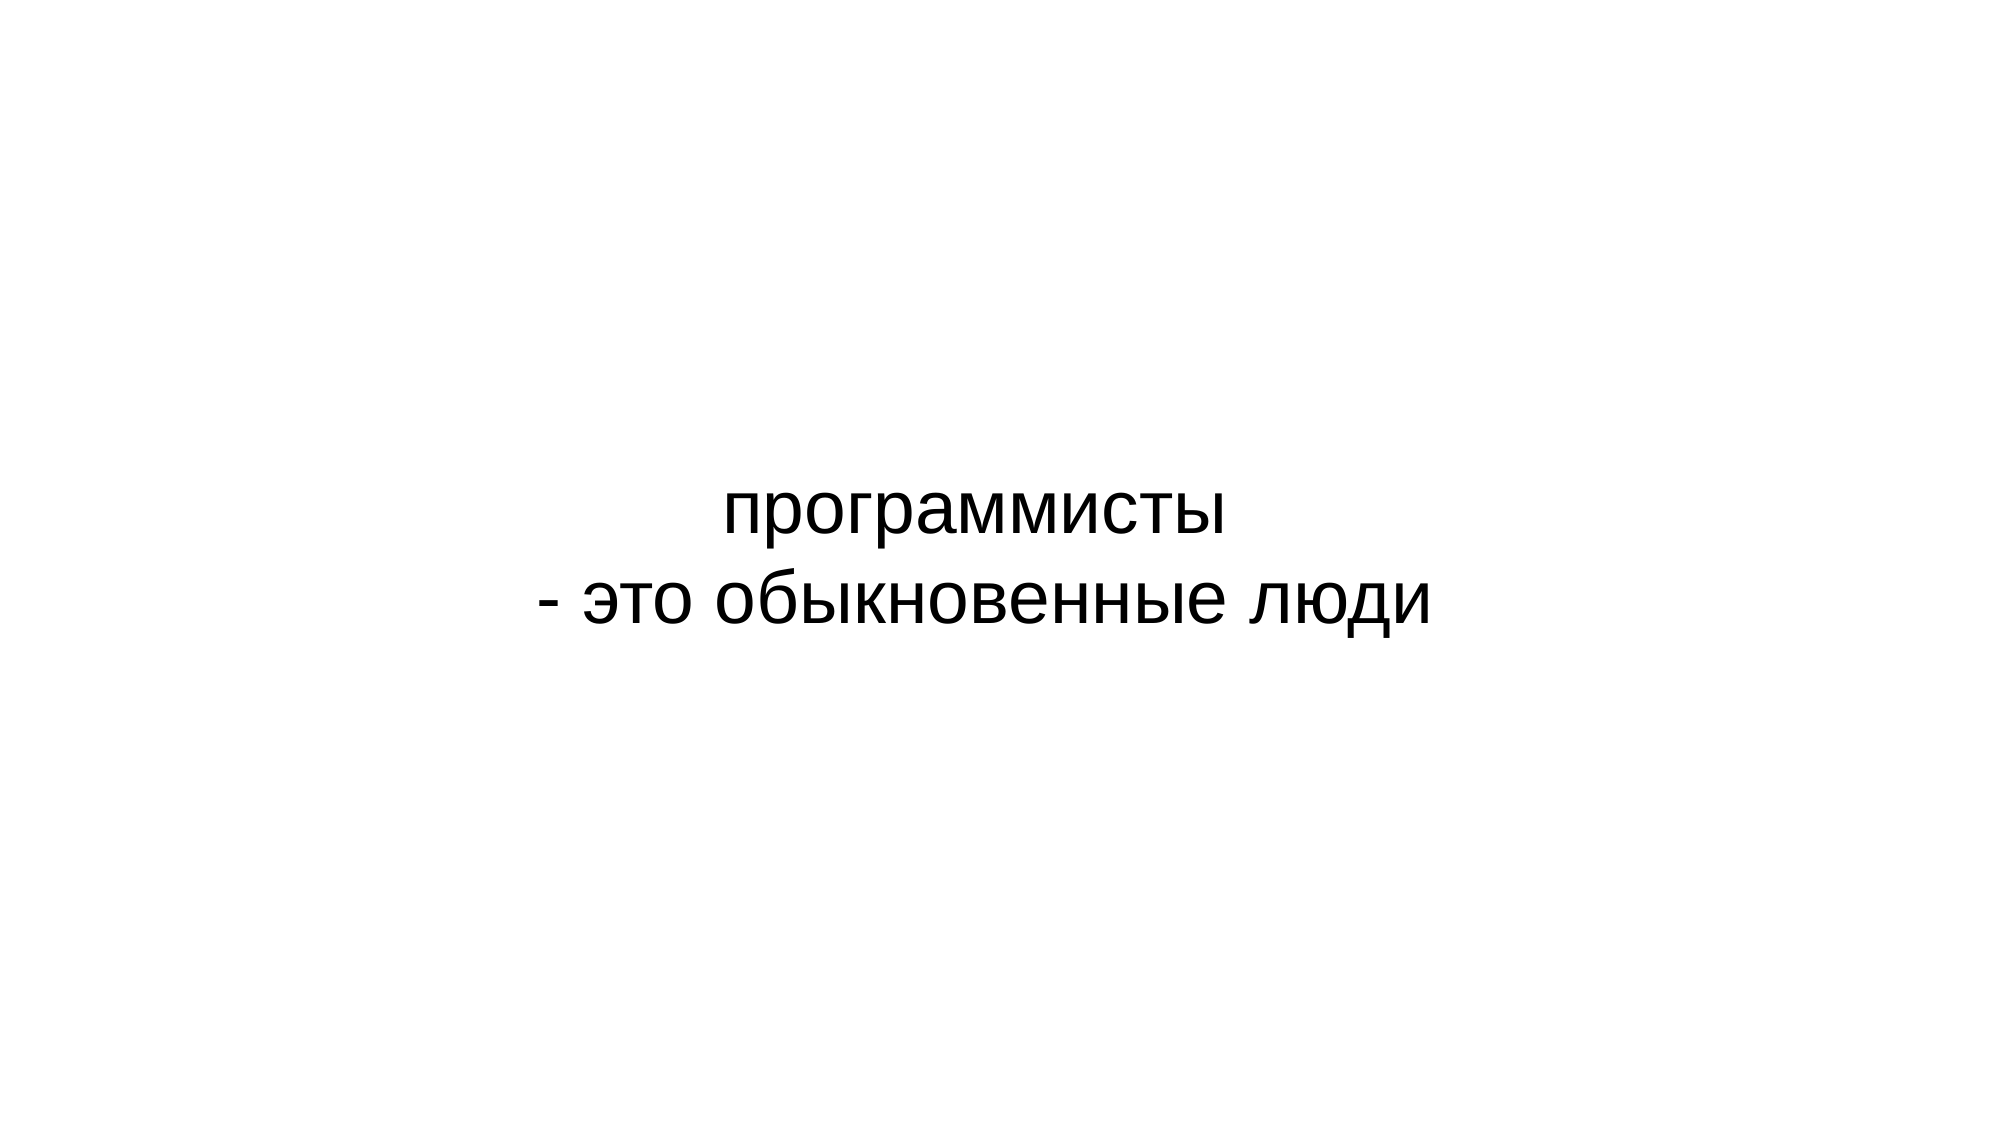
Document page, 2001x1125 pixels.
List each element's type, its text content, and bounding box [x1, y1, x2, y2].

title программисты - это обыкновенные люди [376, 443, 1595, 682]
